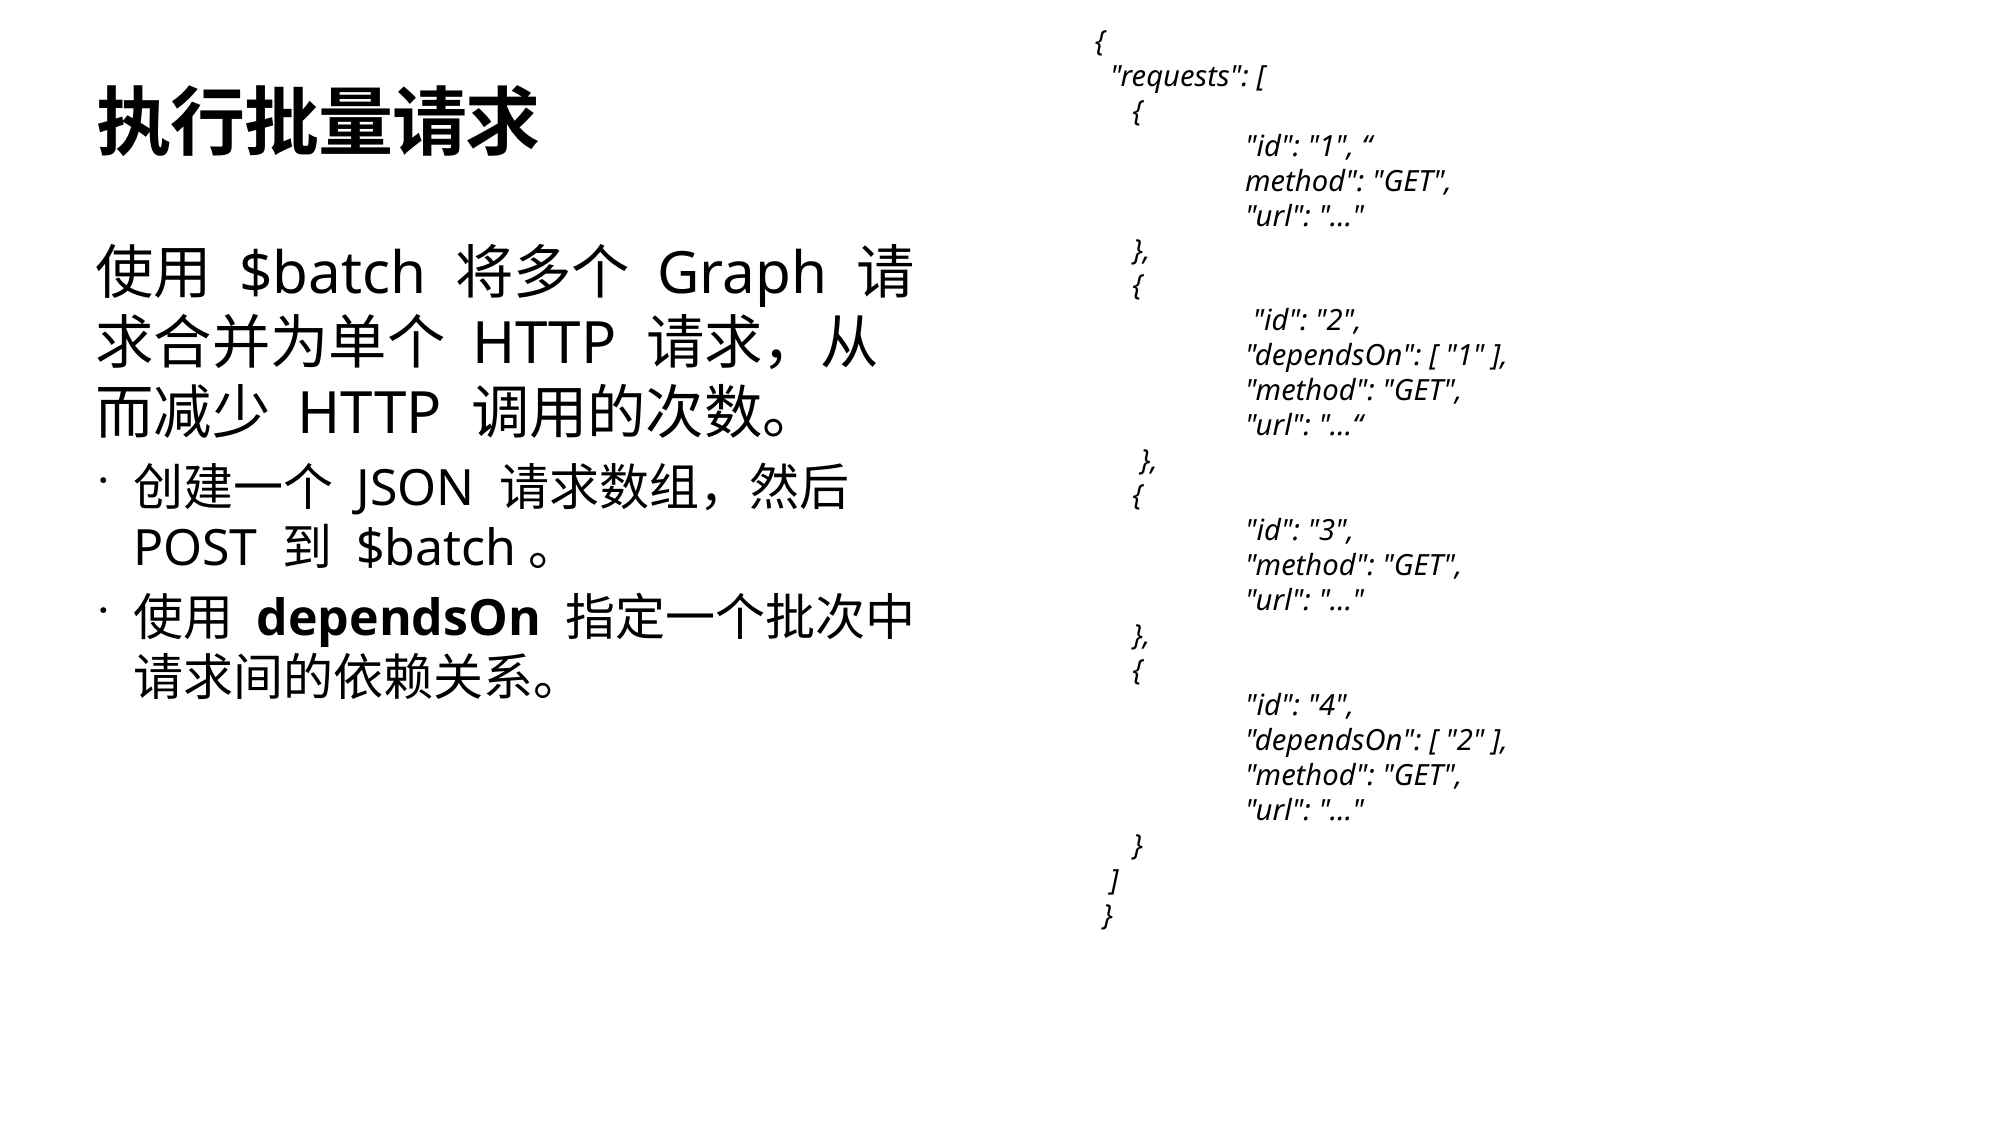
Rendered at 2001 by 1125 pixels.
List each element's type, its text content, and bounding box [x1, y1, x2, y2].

title 执行批量请求 [96, 75, 1080, 166]
list 使用 $batch 将多个 Graph 请求合并为单个 HTTP 请求，从而减少 HTTP 调用的次数。 创建一个 JSON 请求数组，然后 POST 到 $batch。 使用 dependsOn 指定一个批次中请求间的依赖关系。 [95, 235, 920, 1015]
text_box { "requests": [ { "id": "1", “ method": "GET", "url": "..." }, { "id": "2", "dependsOn": [ "1" ], "method": "GET", "url": "...“ }, { "id": "3", "method": "GET", "url": "..." }, { "id": "4", "dependsOn": [ "2" ], "method": "GET", "url": "..." } ] } [1080, 14, 1938, 939]
